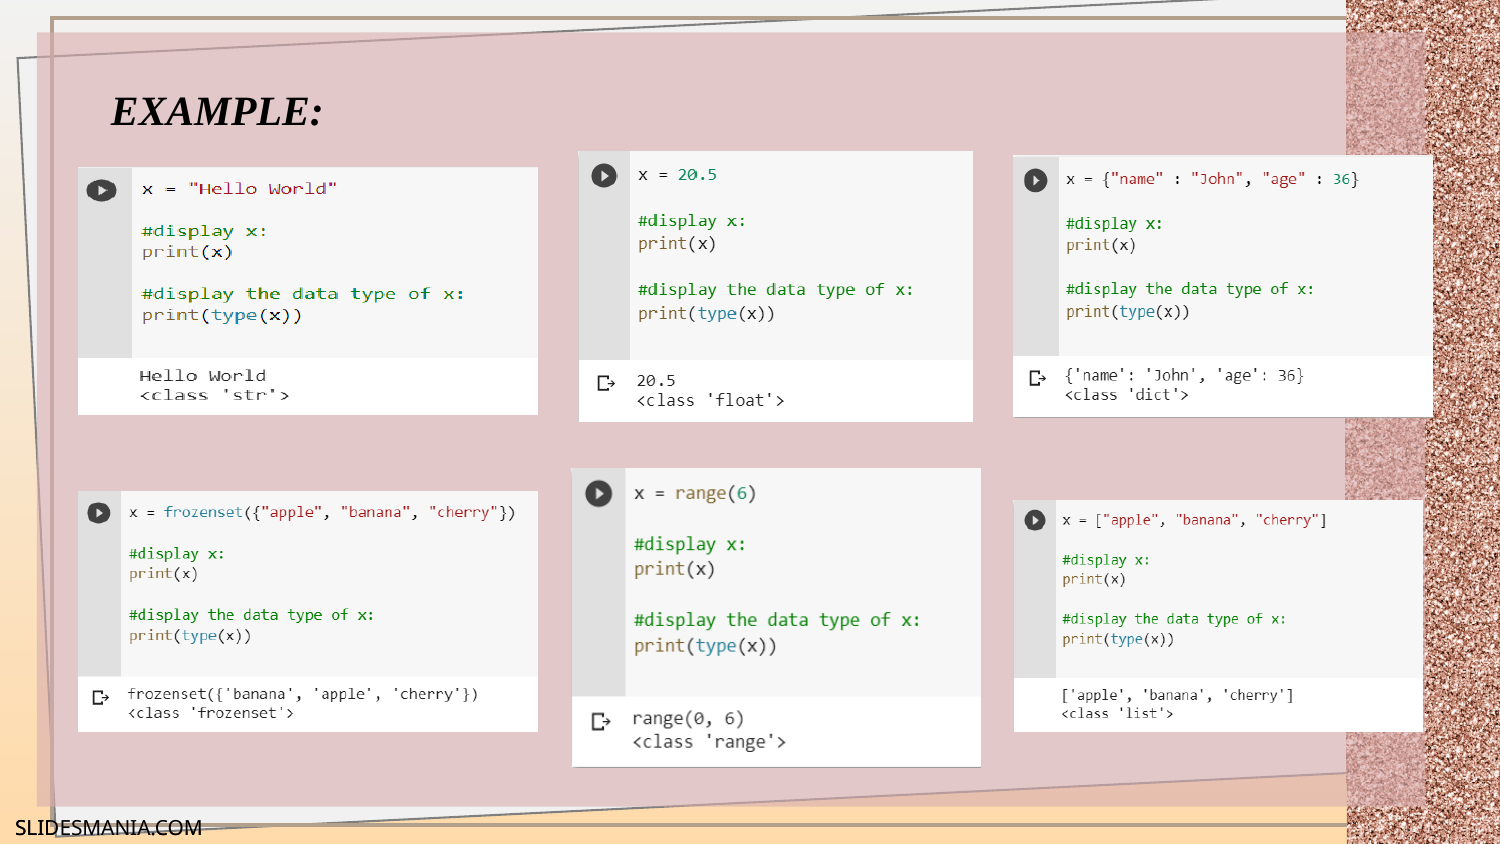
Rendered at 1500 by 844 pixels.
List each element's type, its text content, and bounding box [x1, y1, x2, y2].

picture [77, 491, 539, 733]
picture [570, 467, 981, 768]
picture [1013, 0, 1500, 844]
picture [1013, 499, 1423, 733]
picture [77, 167, 539, 415]
text_box EXAMPLE: [96, 76, 782, 141]
picture [578, 150, 973, 423]
